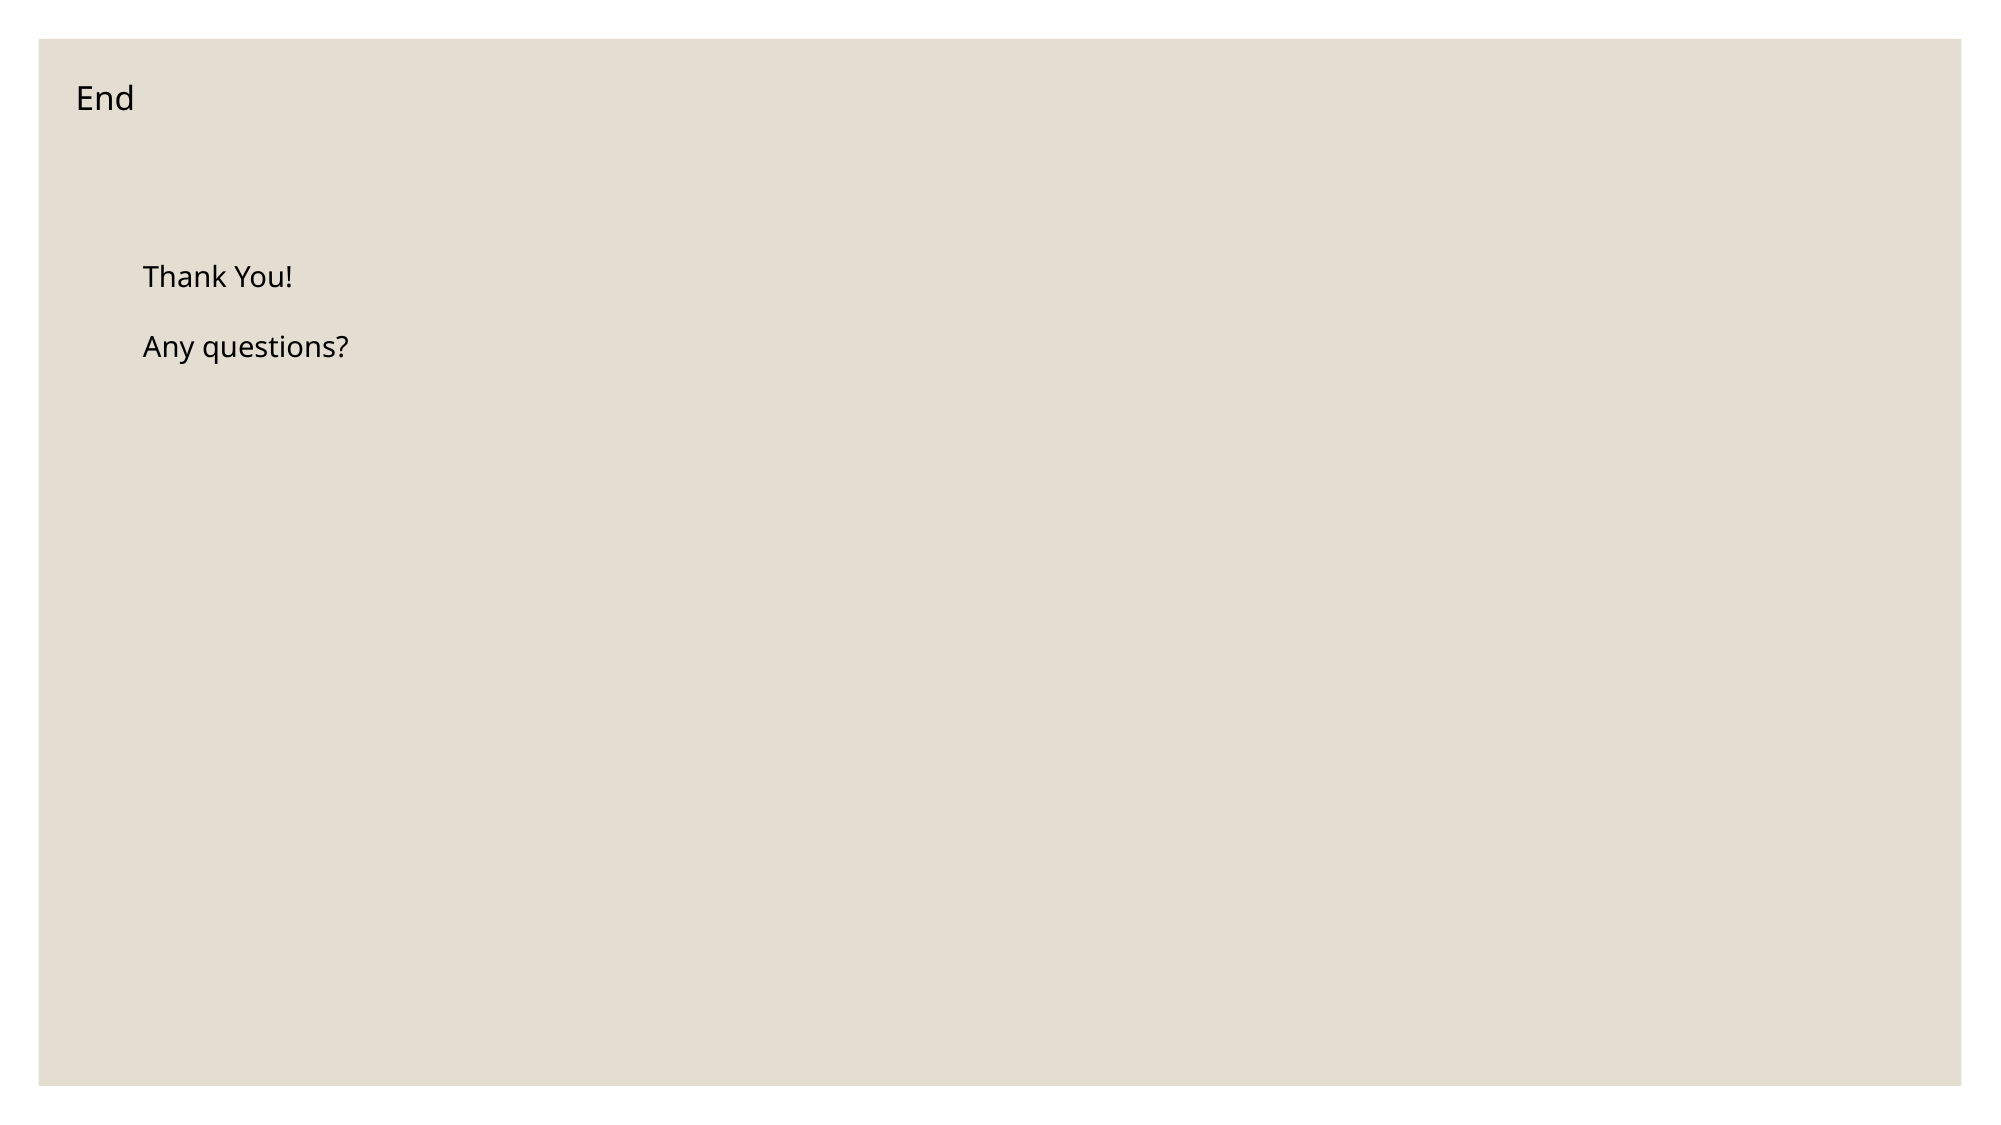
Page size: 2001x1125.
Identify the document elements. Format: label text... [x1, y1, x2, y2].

text_box Thank You! Any questions? [128, 250, 1633, 551]
text_box End [60, 59, 1044, 133]
